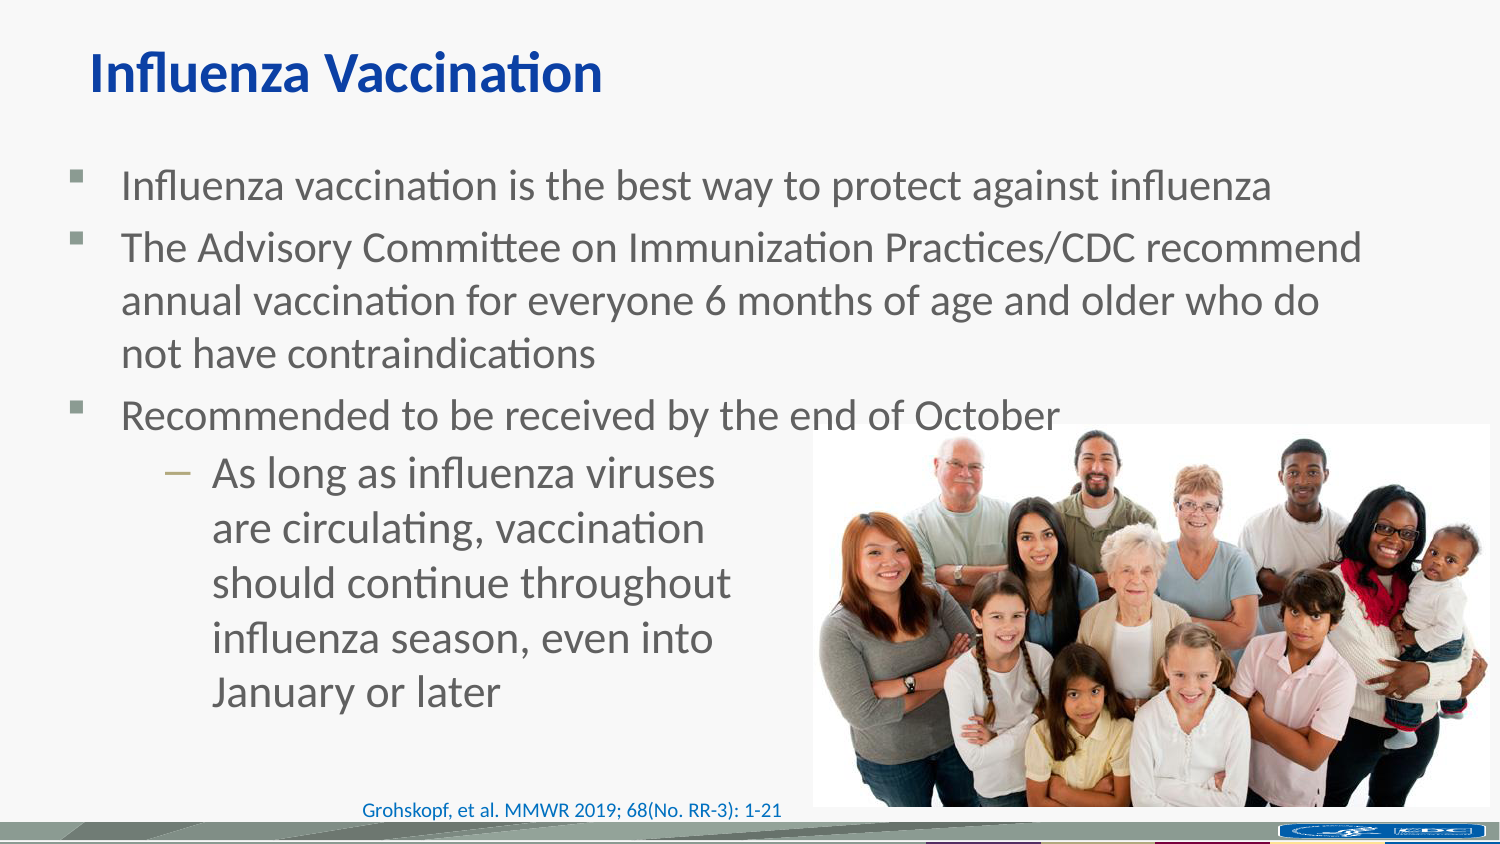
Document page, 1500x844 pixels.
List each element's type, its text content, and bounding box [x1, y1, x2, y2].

text_box Influenza vaccination is the best way to protect against influenza The Advisory Committee on Immunization Practices/CDC recommend annual vaccination for everyone 6 months of age and older who do not have contraindications Recommended to be received by the end of October [51, 148, 1384, 448]
title Influenza Vaccination [75, 33, 1425, 175]
picture [813, 424, 1490, 807]
list As long as influenza viruses are circulating, vaccination should continue throughout influenza season, even into January or later [75, 448, 765, 844]
text_box Grohskopf, et al. MMWR 2019; 68(No. RR-3): 1-21 [347, 789, 836, 830]
